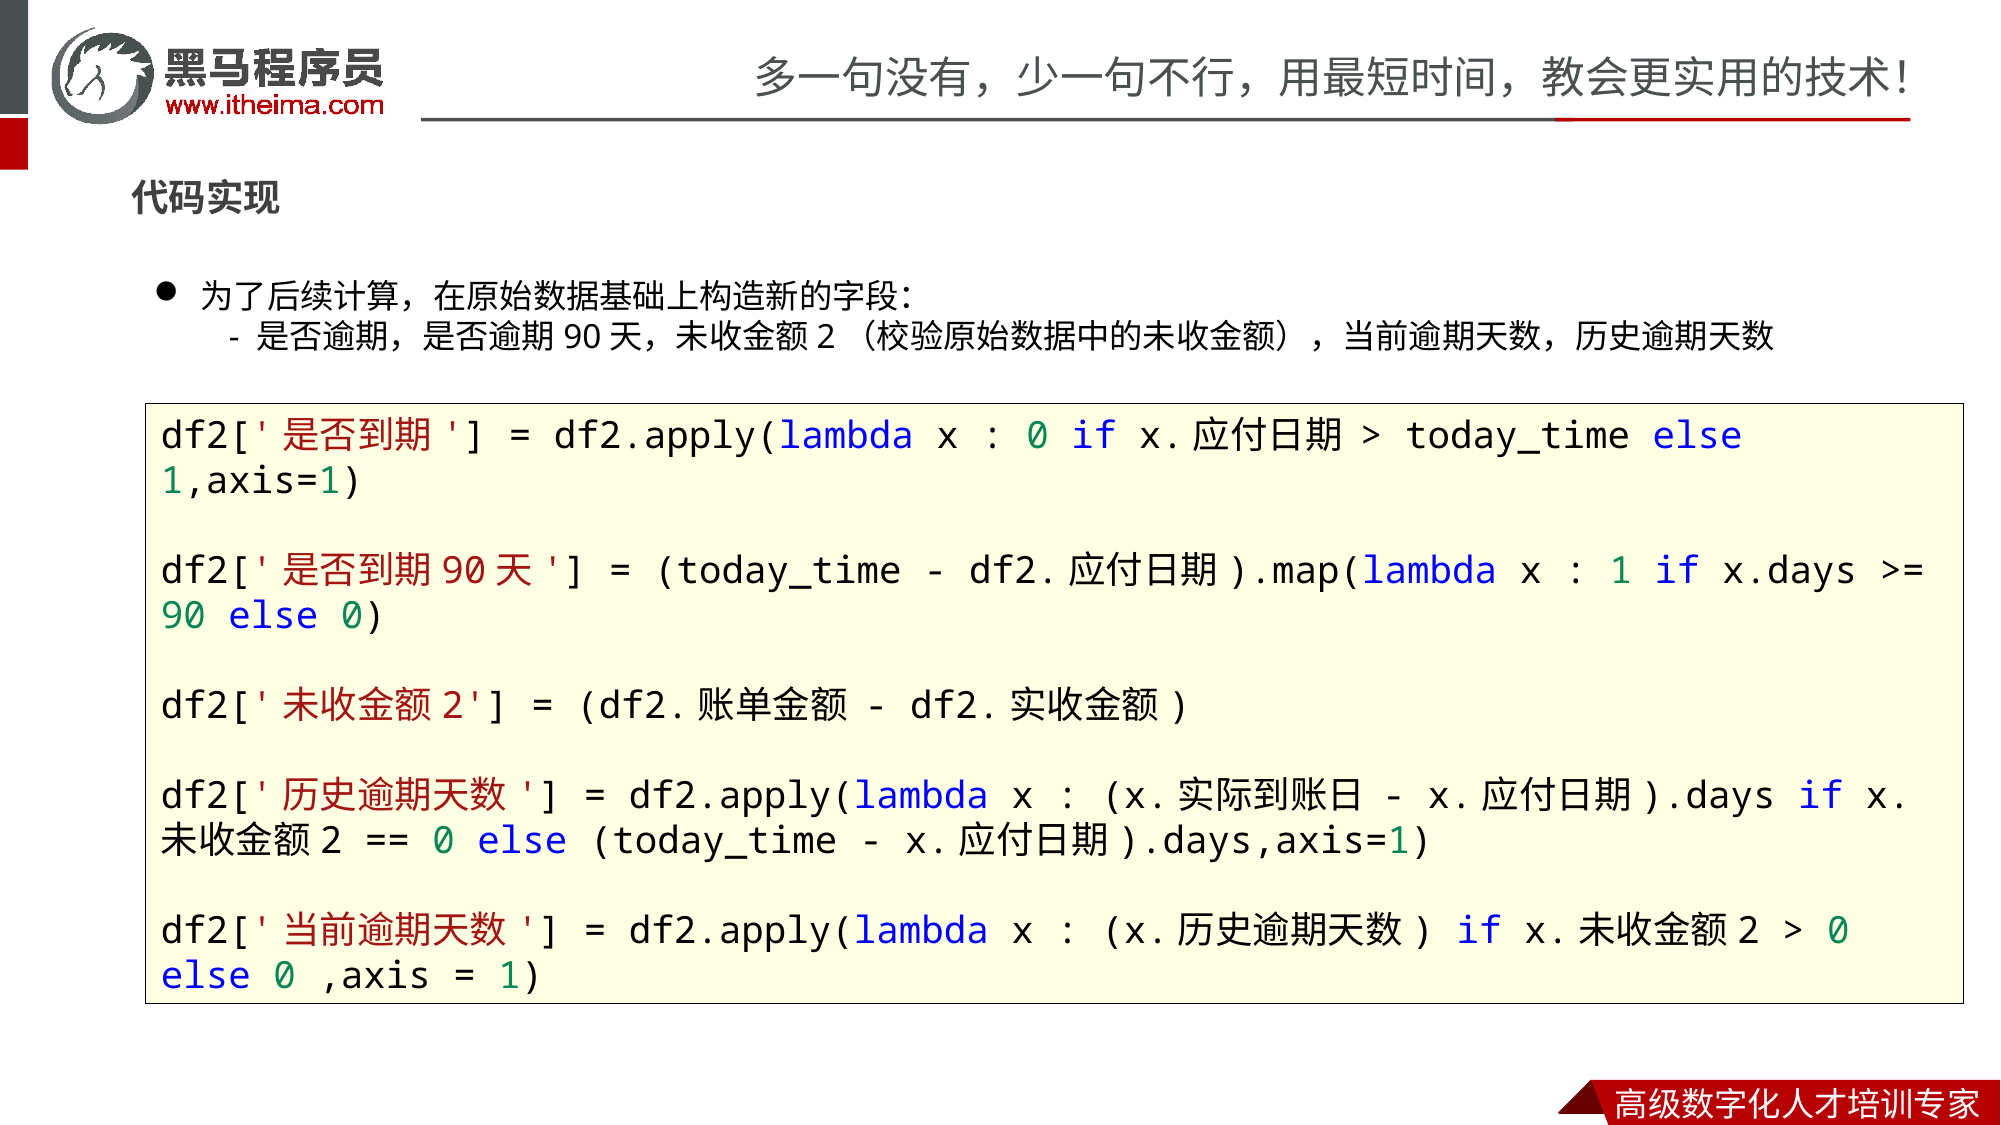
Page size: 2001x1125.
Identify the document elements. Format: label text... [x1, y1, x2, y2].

picture [50, 26, 384, 125]
text_box 为了后续计算，在原始数据基础上构造新的字段： - 是否逾期，是否逾期90天，未收金额2（校验原始数据中的未收金额），当前逾期天数，历史逾期天数 [138, 268, 1790, 469]
text_box df2['是否到期'] = df2.apply(lambda x : 0 if x.应付日期 > today_time else 1,axis=1) df2['是否到期90天'] = (today_time - df2.应付日期).map(lambda x : 1 if x.days >= 90 else 0) df2['未收金额2'] = (df2.账单金额 - df2.实收金额) df2['历史逾期天数'] = df2.apply(lambda x : (x.实际到账日 - x.应付日期).days if x.未收金额2 == 0 else (today_time - x.应付日期).days,axis=1) df2['当前逾期天数'] = df2.apply(lambda x : (x.历史逾期天数) if x.未收金额2 > 0 else 0 ,axis = 1) [145, 403, 1964, 1004]
list 代码实现 [116, 154, 1880, 239]
